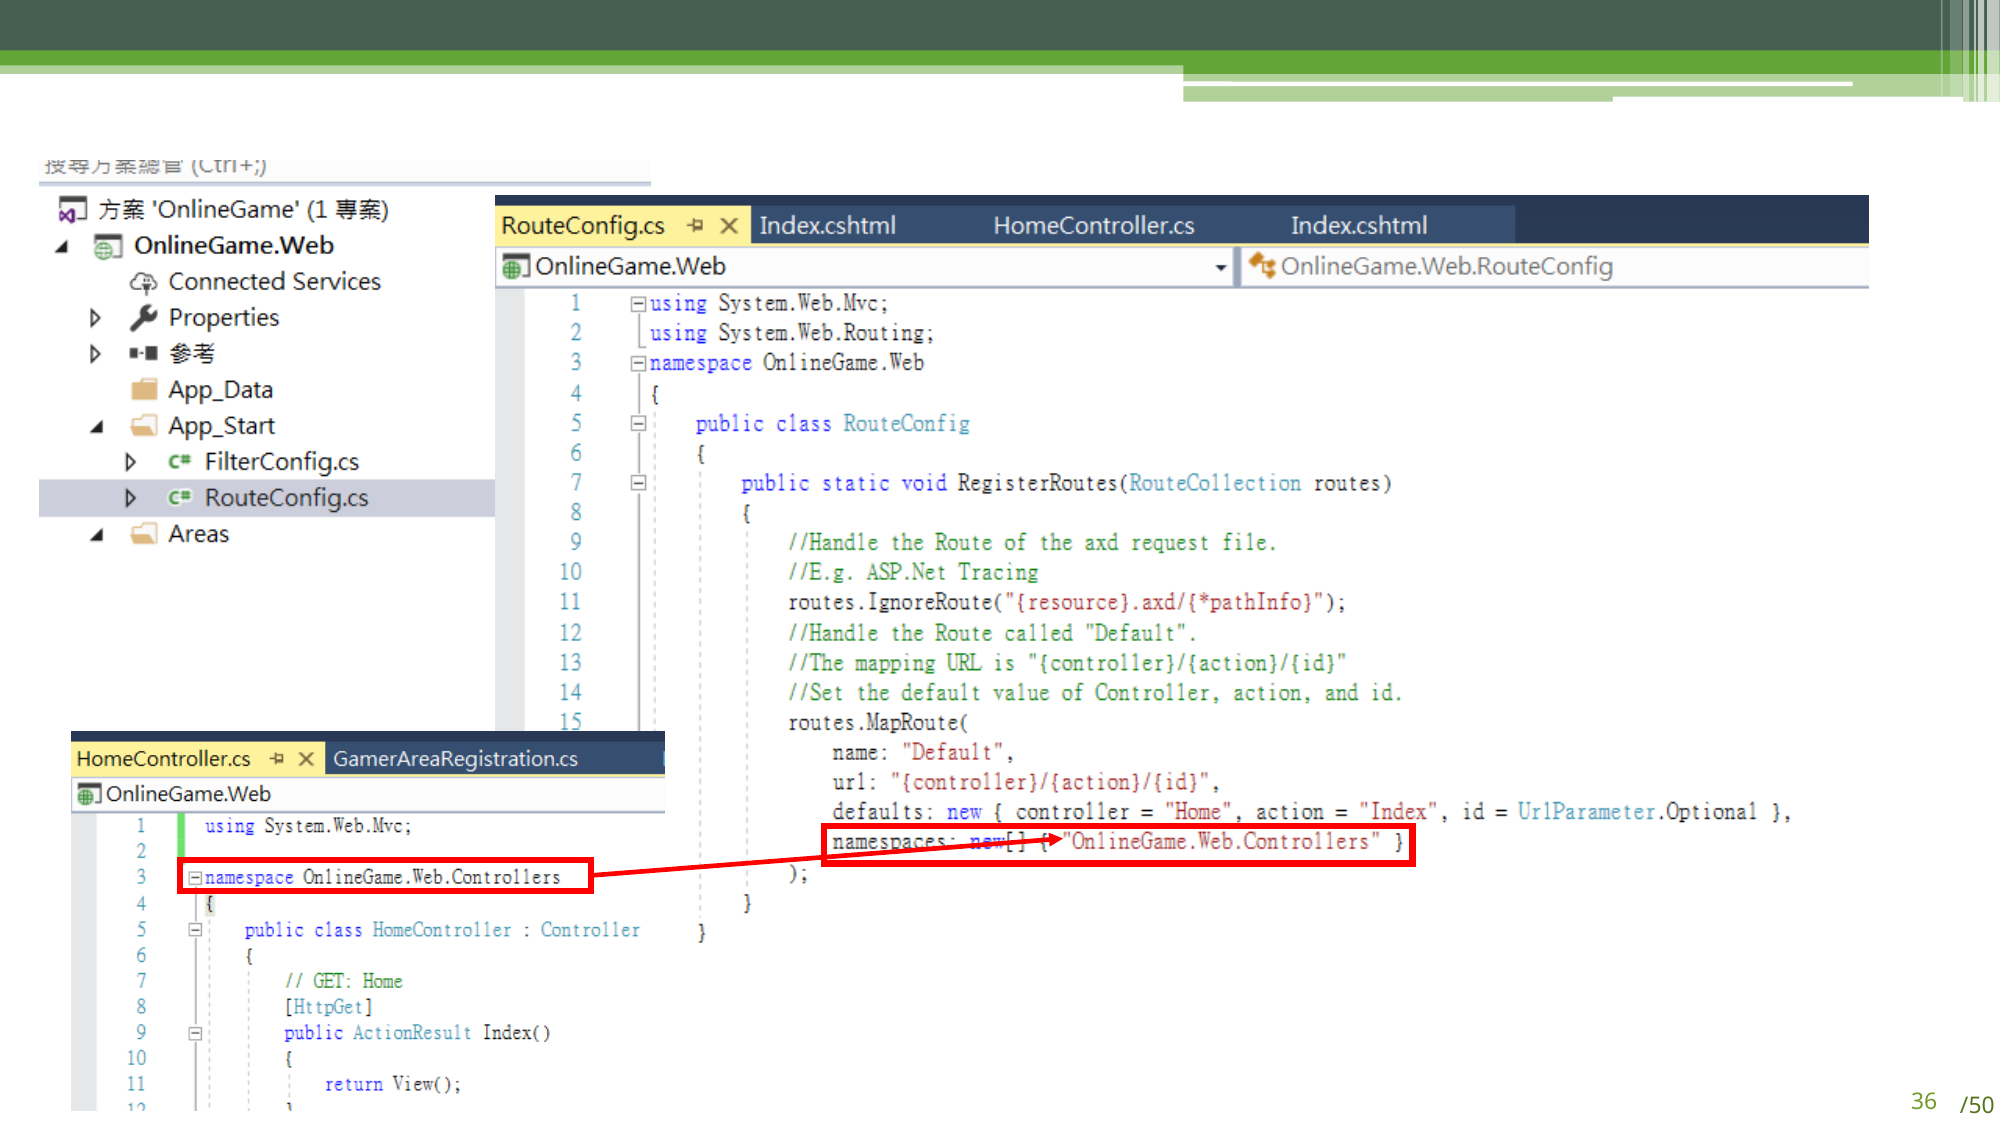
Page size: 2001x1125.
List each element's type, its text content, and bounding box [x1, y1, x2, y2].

footer /50 [1953, 1083, 2000, 1124]
picture [39, 160, 1870, 1111]
slide_number 35 [1785, 1065, 1953, 1125]
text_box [591, 838, 1064, 876]
